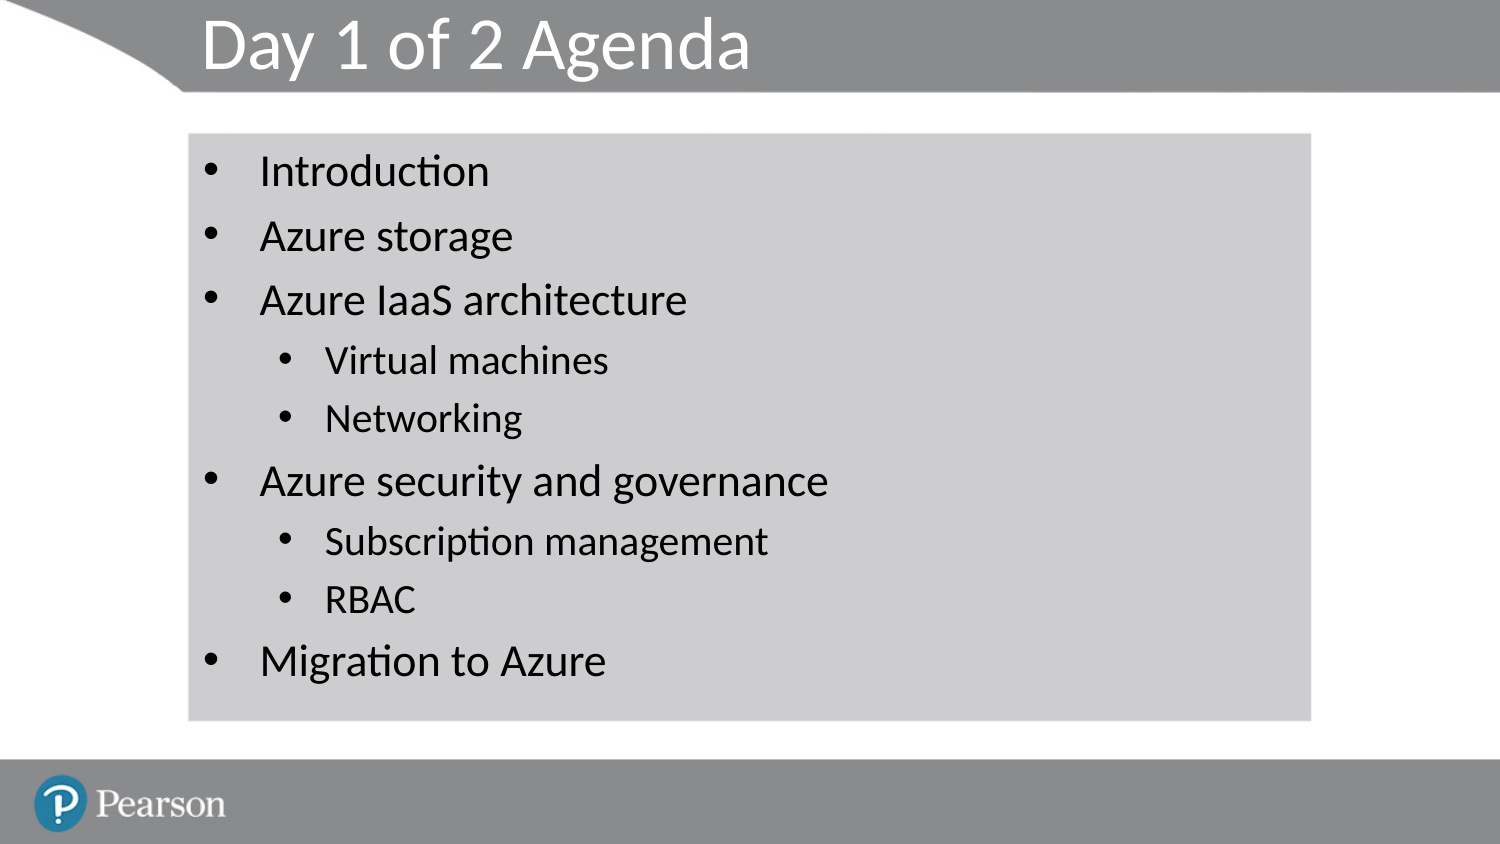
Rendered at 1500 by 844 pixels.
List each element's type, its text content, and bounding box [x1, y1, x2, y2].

list Introduction Azure storage Azure IaaS architecture Virtual machines Networking Azure security and governance Subscription management RBAC Migration to Azure [188, 133, 1311, 716]
picture [0, 0, 1500, 844]
title Day 1 of 2 Agenda [186, 0, 1425, 79]
